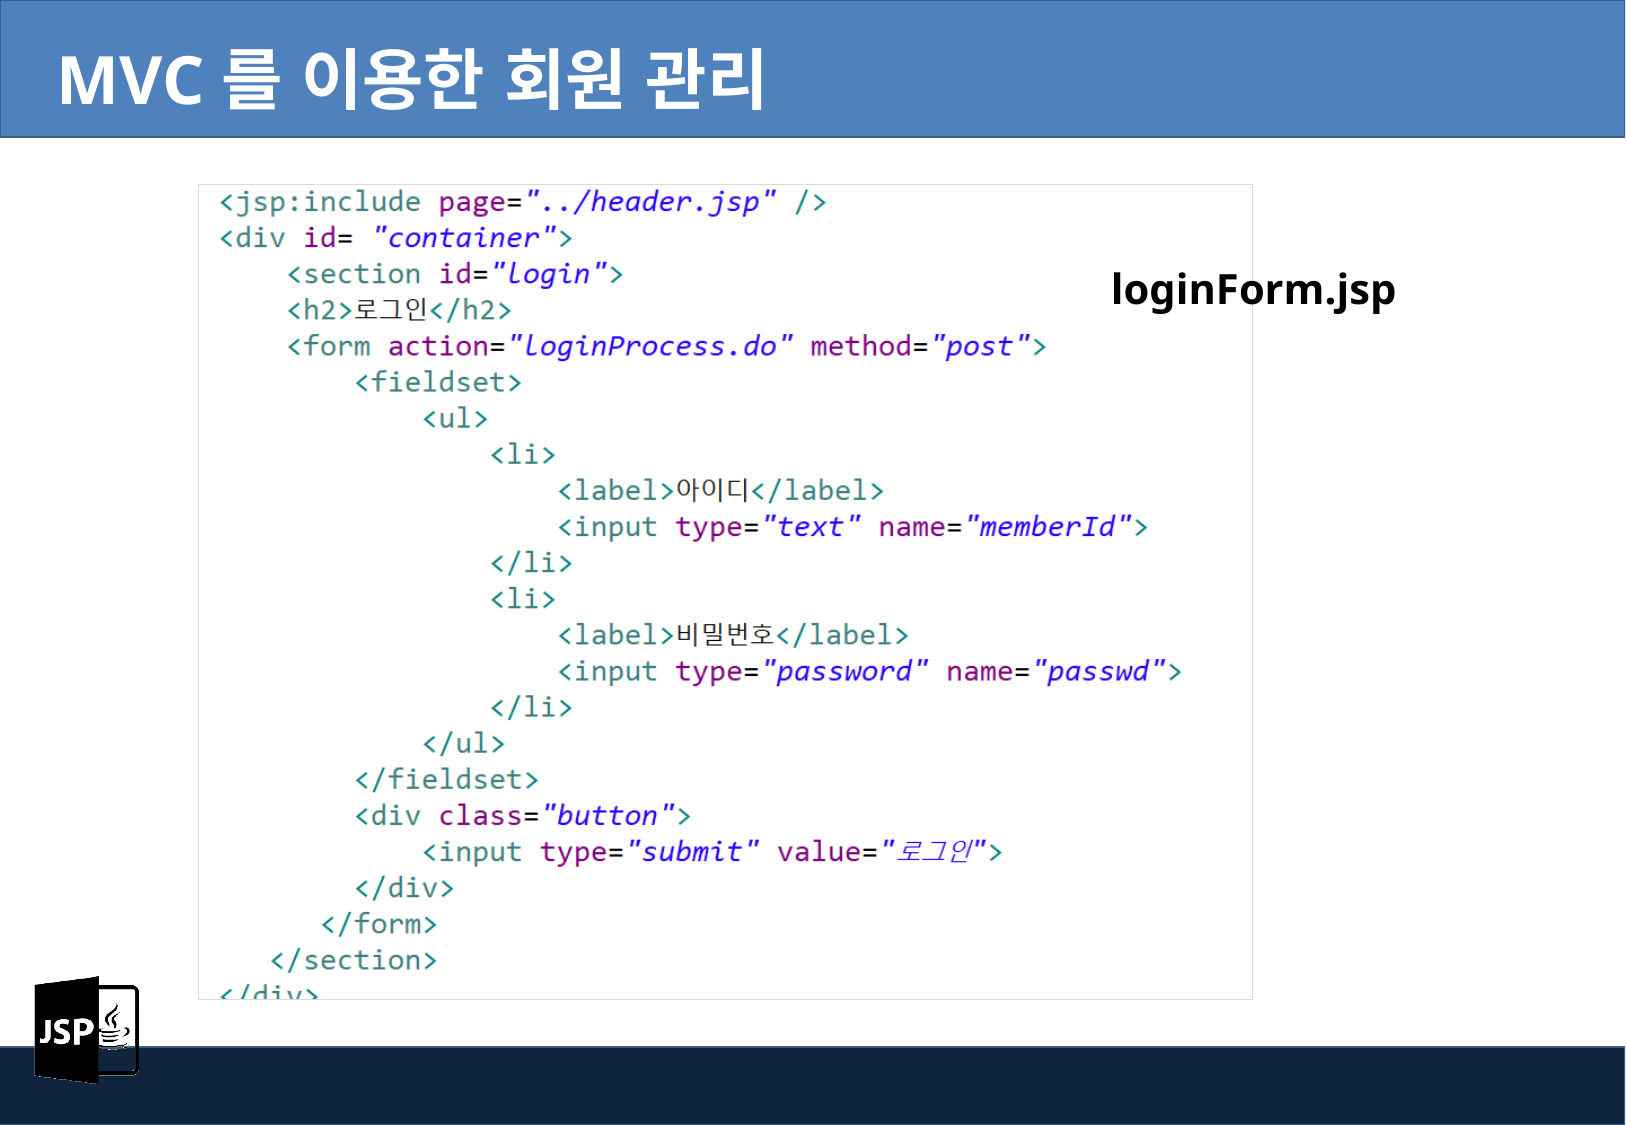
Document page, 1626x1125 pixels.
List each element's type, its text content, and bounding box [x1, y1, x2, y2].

picture [32, 976, 141, 1084]
text_box loginForm.jsp [1257, 255, 1463, 321]
text_box MVC를 이용한 회원 관리 [24, 7, 859, 148]
picture [197, 184, 1253, 1000]
text_box [0, 0, 834, 138]
